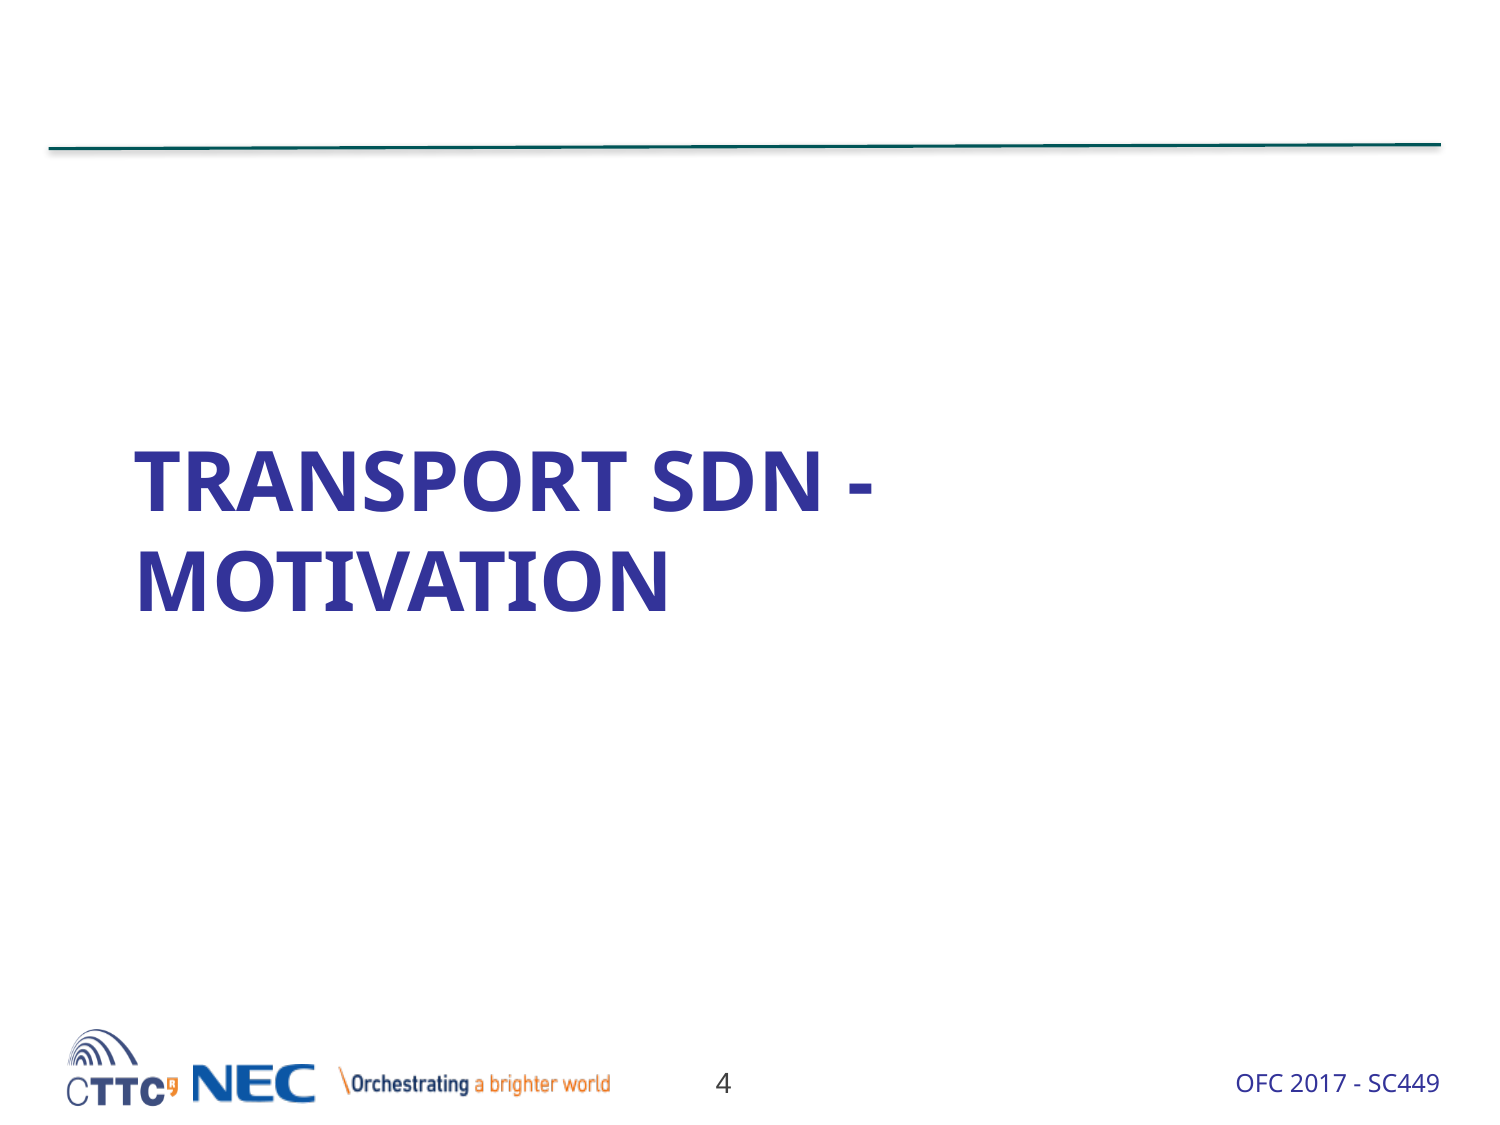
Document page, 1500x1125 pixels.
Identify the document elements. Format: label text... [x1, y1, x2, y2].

slide_number 4 [651, 1057, 797, 1118]
title Transport SDN - Motivation [118, 420, 1394, 644]
picture [193, 1064, 611, 1104]
footer OFC 2017 - SC449 [1220, 1060, 1491, 1102]
picture [64, 1027, 180, 1110]
